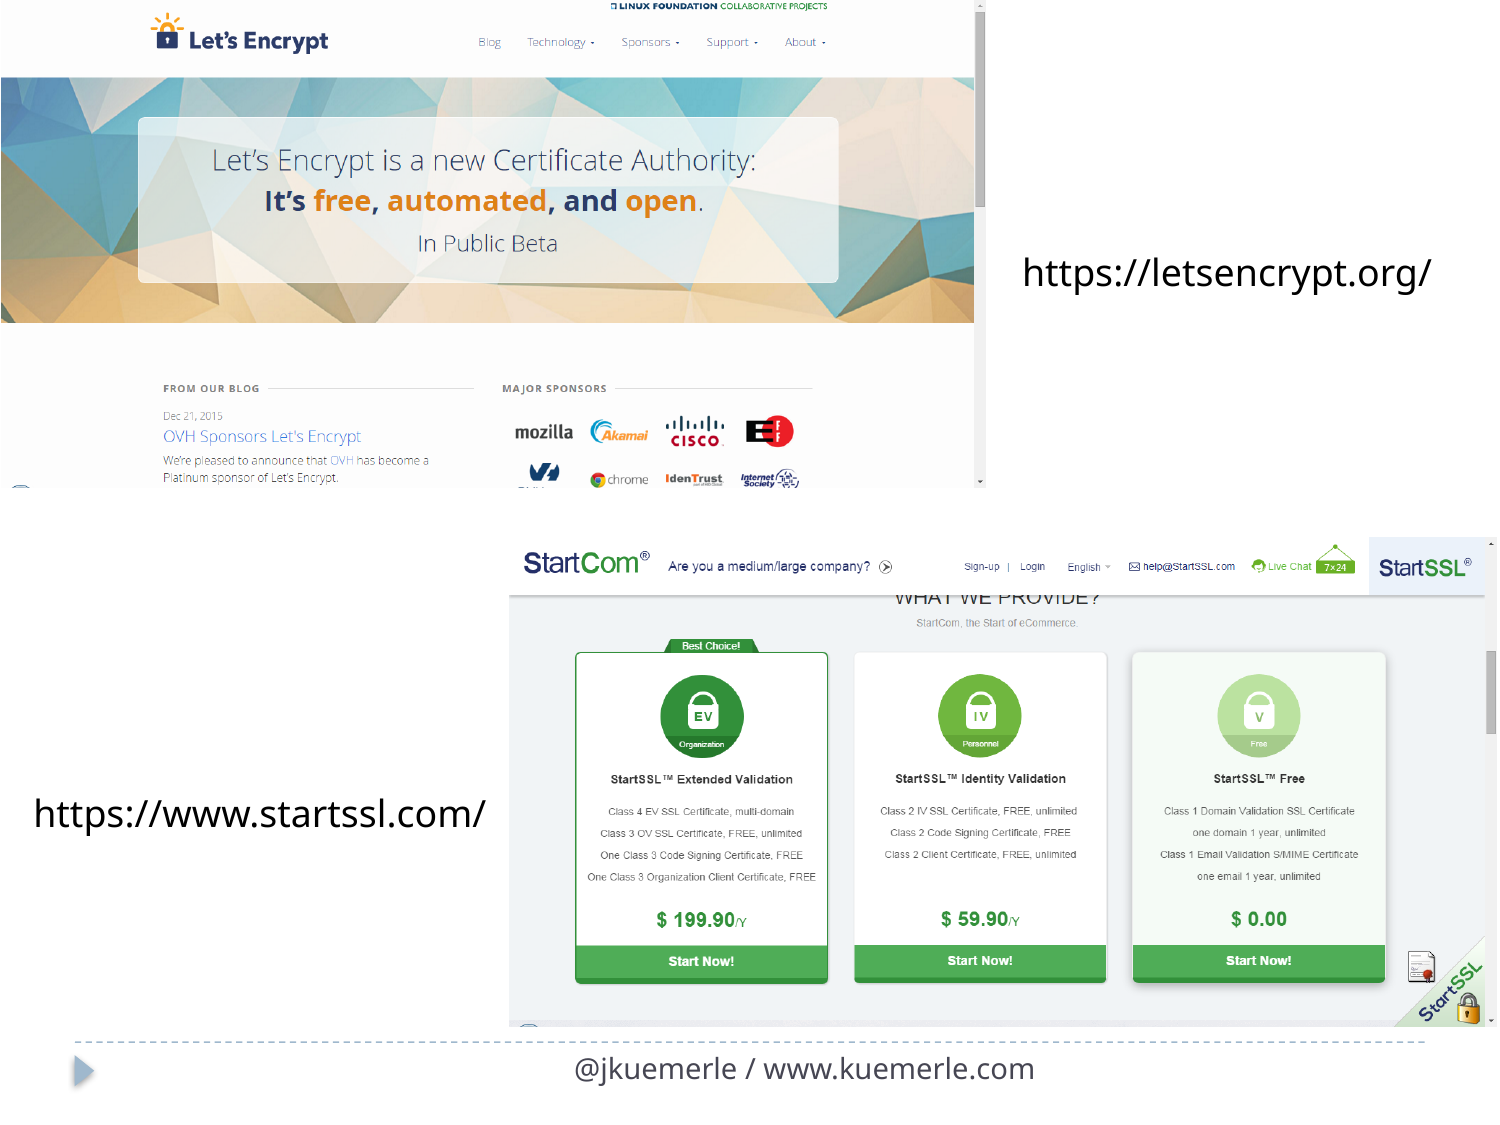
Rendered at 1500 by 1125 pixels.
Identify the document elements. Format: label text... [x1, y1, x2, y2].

picture [1, 0, 986, 488]
text_box https://letsencrypt.org/ [1007, 241, 1448, 302]
footer @jkuemerle / www.kuemerle.com [475, 1042, 1051, 1103]
picture [508, 537, 1497, 1028]
text_box https://www.startssl.com/ [18, 782, 502, 842]
